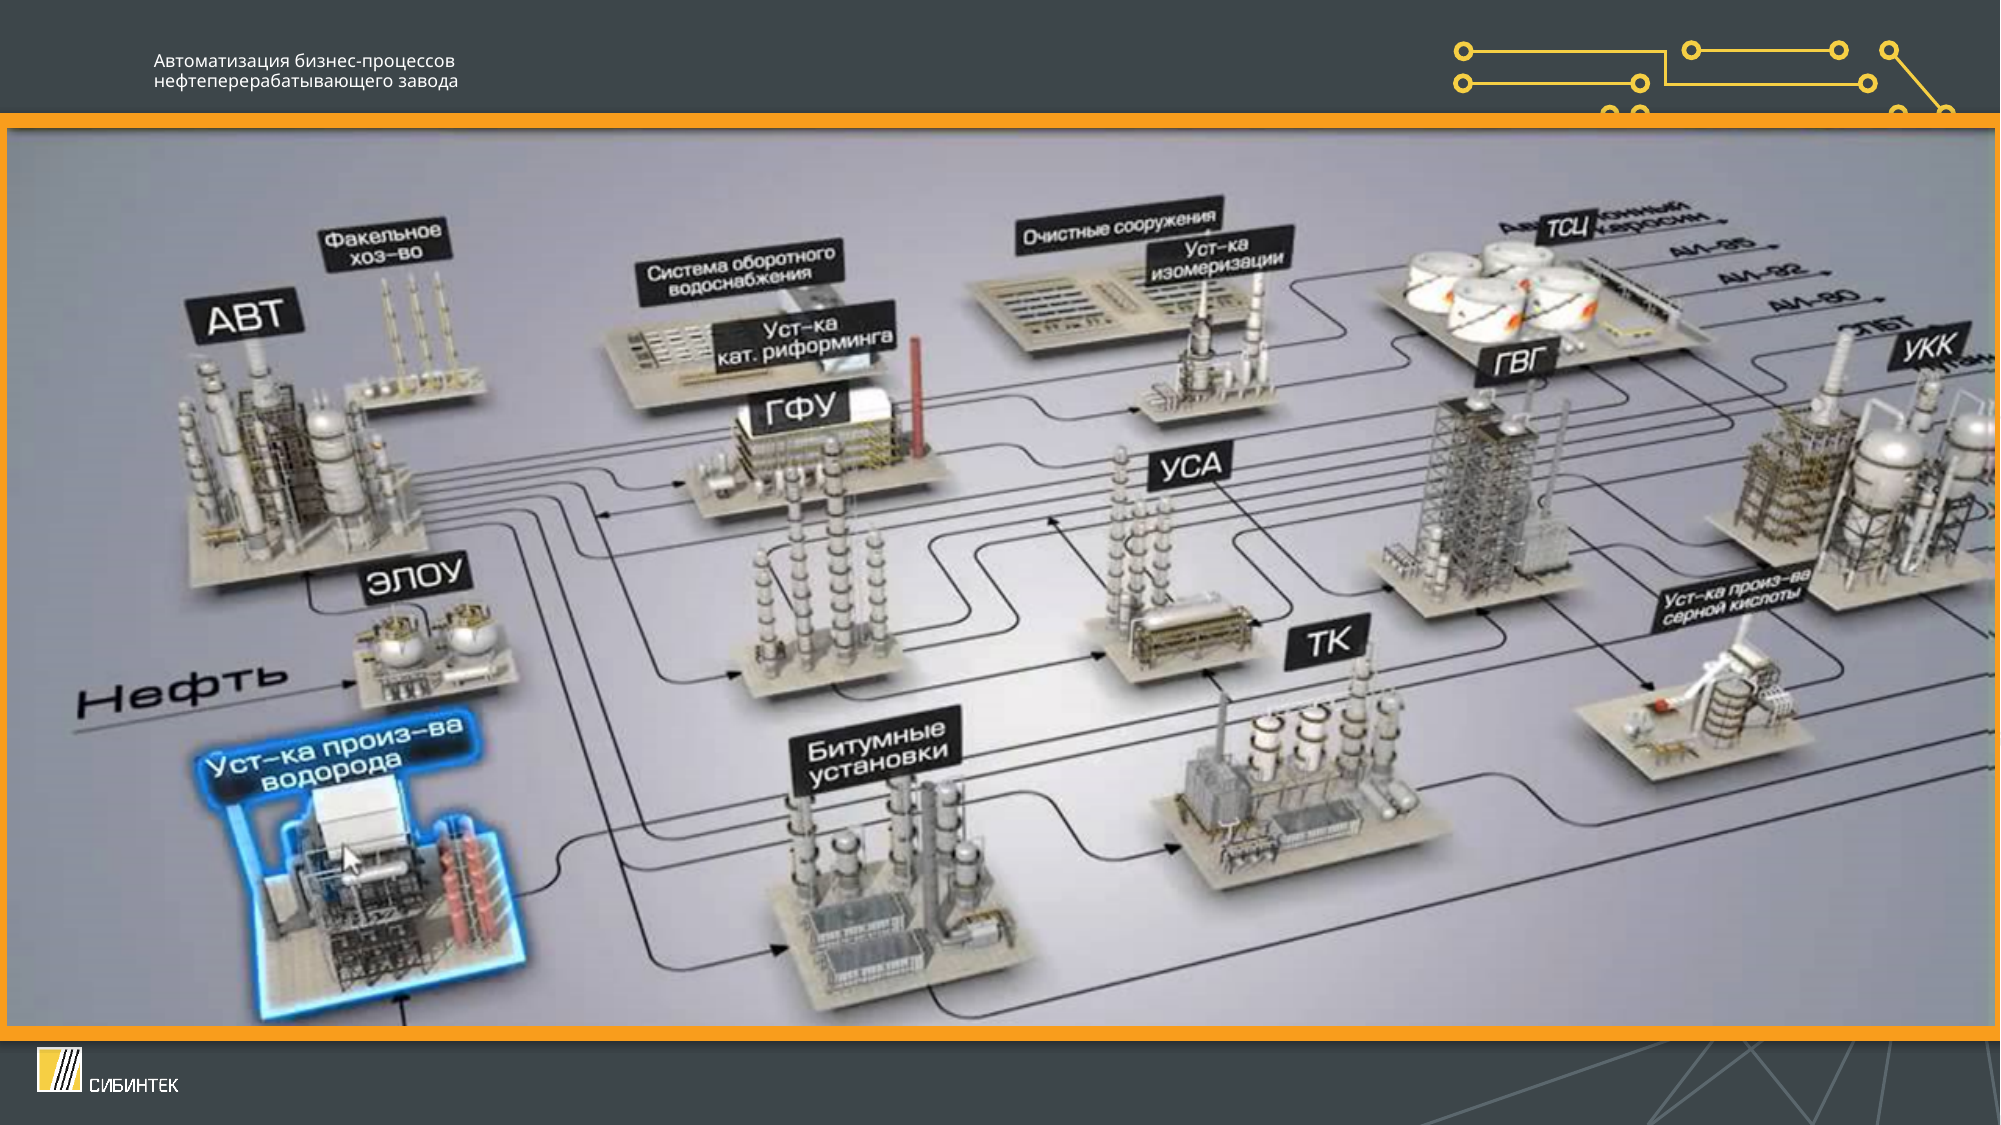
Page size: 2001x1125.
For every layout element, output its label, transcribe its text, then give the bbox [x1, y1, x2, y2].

title Автоматизация бизнес-процессов нефтеперерабатывающего завода [138, 44, 1864, 99]
picture [7, 127, 1996, 1027]
picture [37, 1047, 179, 1092]
